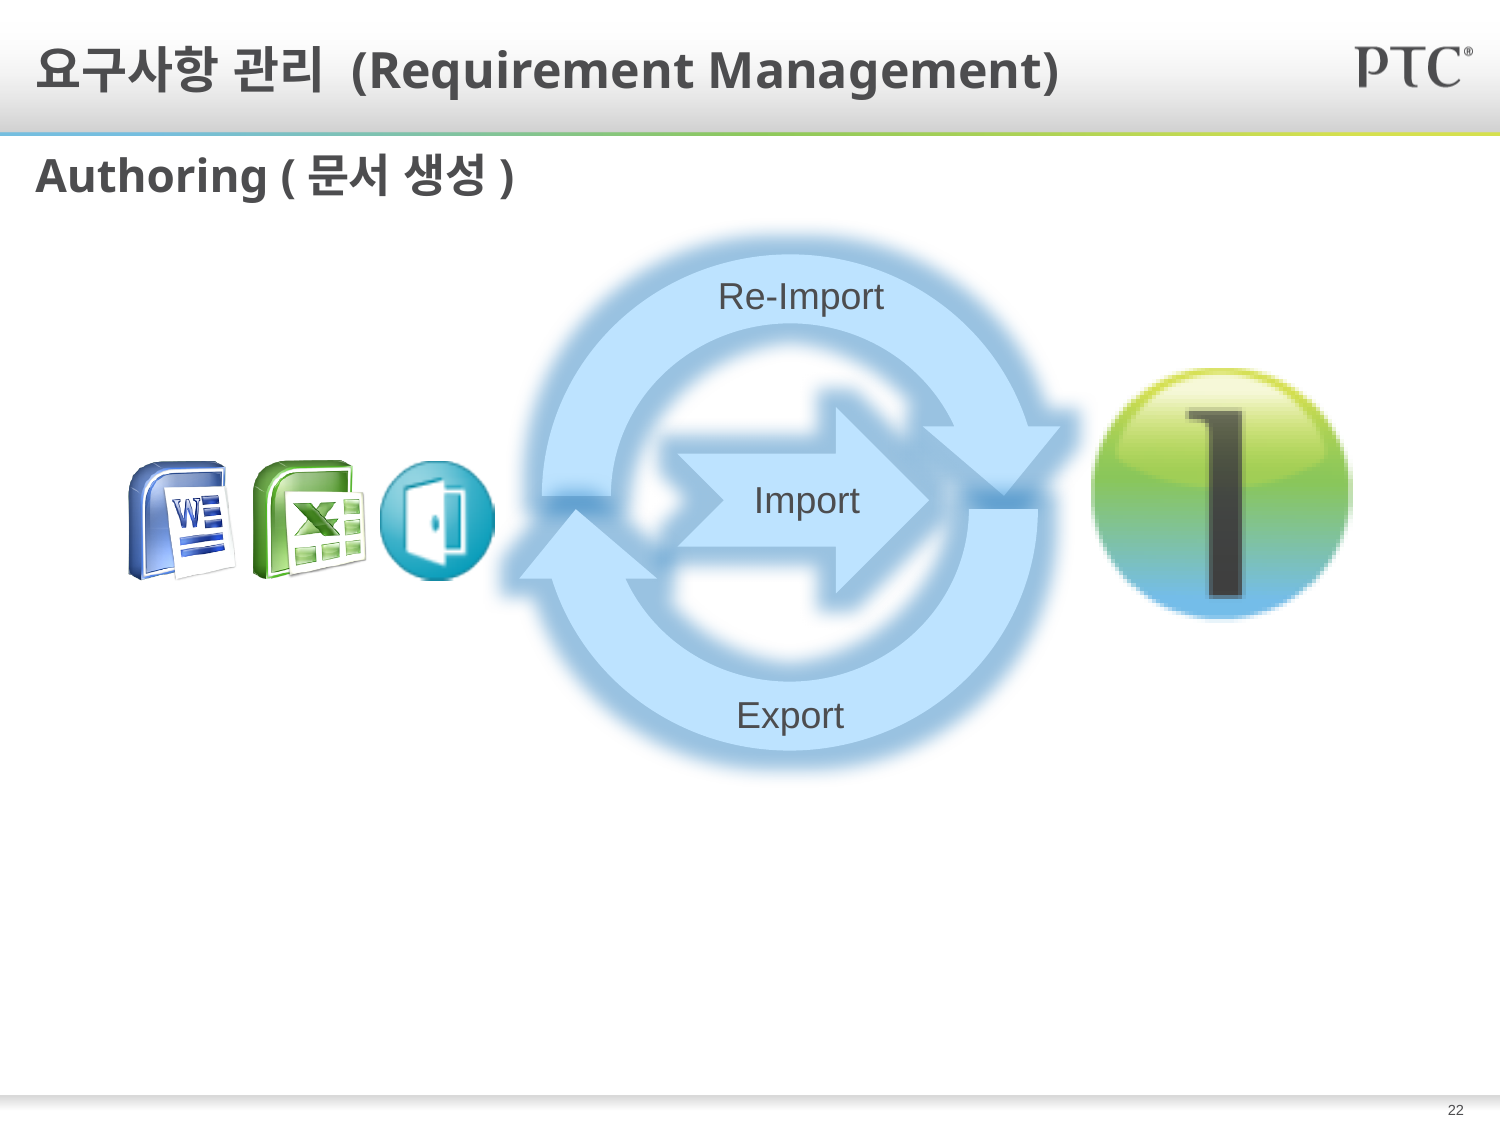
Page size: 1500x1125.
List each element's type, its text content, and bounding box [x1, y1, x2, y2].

title 요구사항 관리 (Requirement Management) [35, 31, 1285, 107]
subtitle Authoring (문서 생성) [35, 146, 1462, 203]
picture [0, 0, 1500, 136]
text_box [127, 219, 1353, 786]
